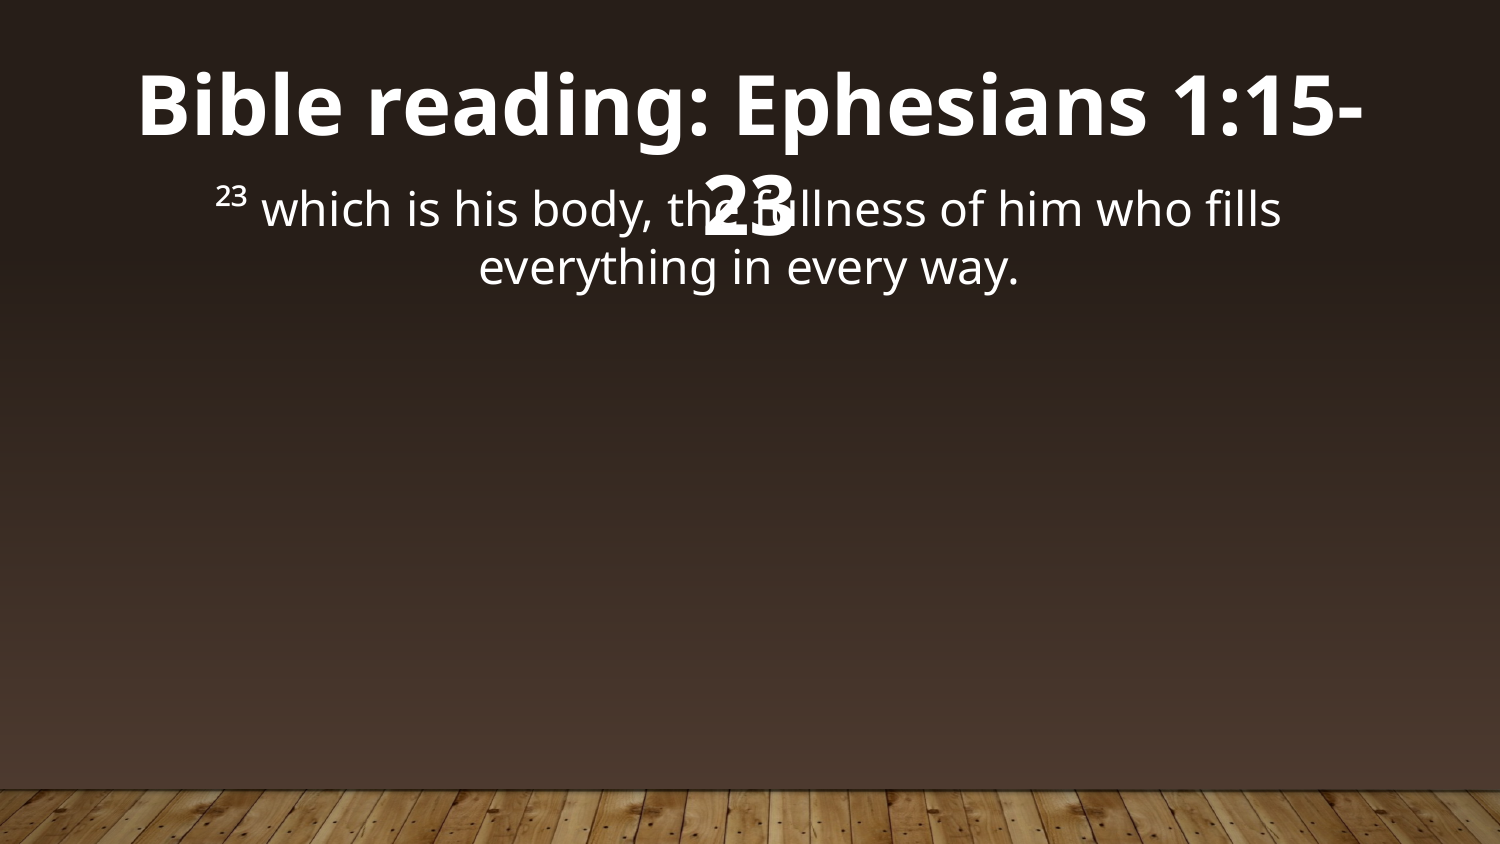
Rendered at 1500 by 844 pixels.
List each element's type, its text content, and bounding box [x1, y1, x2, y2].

picture [0, 789, 1500, 844]
text_box ²³ which is his body, the fullness of him who fills everything in every way. [74, 171, 1425, 302]
text_box Bible reading: Ephesians 1:15-23 [74, 44, 1425, 171]
